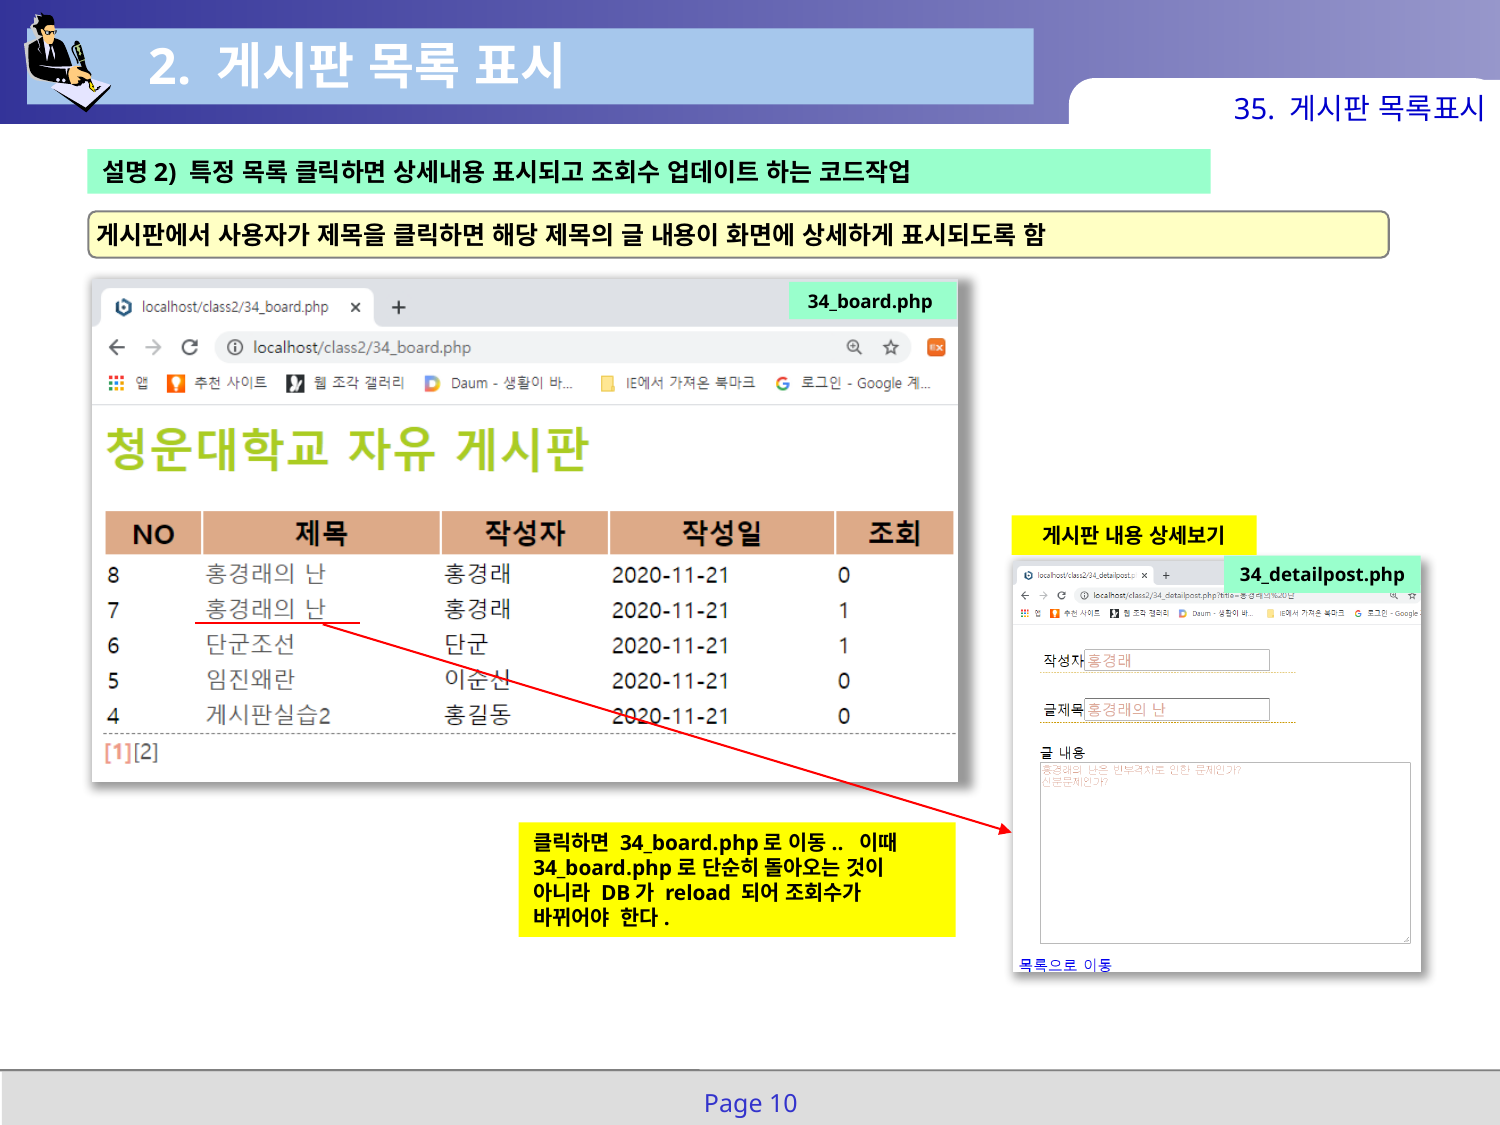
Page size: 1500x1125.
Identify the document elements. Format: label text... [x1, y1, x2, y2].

text_box 34_detailpost.php [1224, 555, 1421, 561]
text_box 게시판 내용 상세보기 [1011, 515, 1257, 555]
text_box 게시판에서 사용자가 제목을 클릭하면 해당 제목의 글 내용이 화면에 상세하게 표시되도록 함 [88, 211, 1389, 258]
text_box 35. 게시판 목록표시 [1080, 84, 1493, 131]
text_box 클릭하면 34_board.php로 이동.. 이때 34_board.php로 단순히 돌아오는 것이 아니라 DB가 reload 되어 조회수가 바뀌어야 한다. [518, 841, 956, 937]
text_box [322, 624, 1012, 833]
text_box 설명2) 특정 목록 클릭하면 상세내용 표시되고 조회수 업데이트 하는 코드작업 [87, 149, 1211, 194]
picture [91, 279, 958, 783]
picture [1013, 561, 1421, 973]
slide_number Page 10 [682, 1079, 819, 1124]
text_box 2. 게시판 목록 표시 [133, 26, 880, 102]
